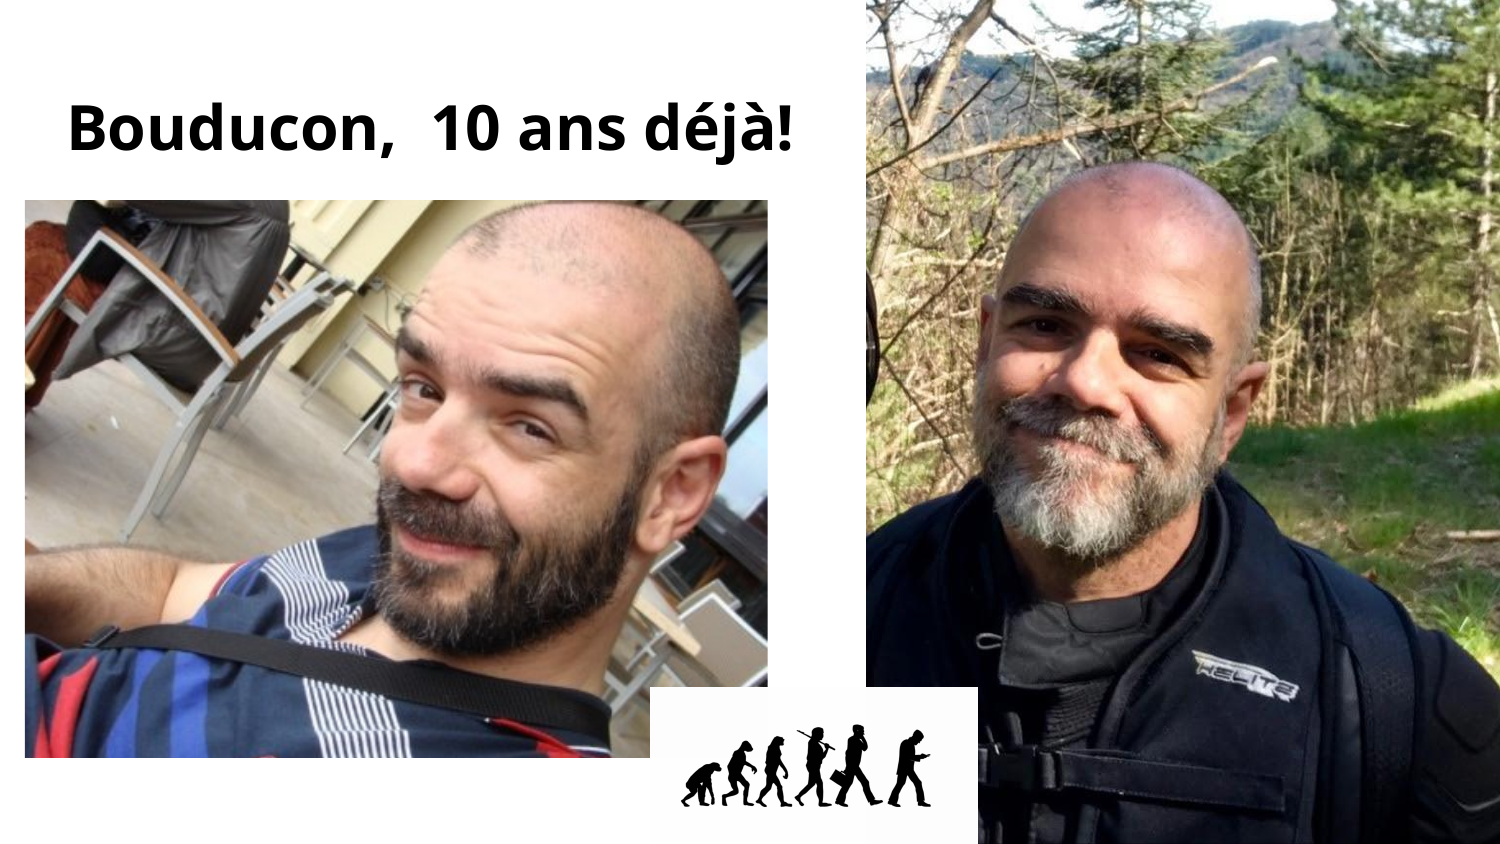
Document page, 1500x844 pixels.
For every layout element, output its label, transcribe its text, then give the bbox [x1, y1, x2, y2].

title Bouducon, 10 ans déjà! [51, 72, 861, 176]
picture [24, 0, 1500, 844]
